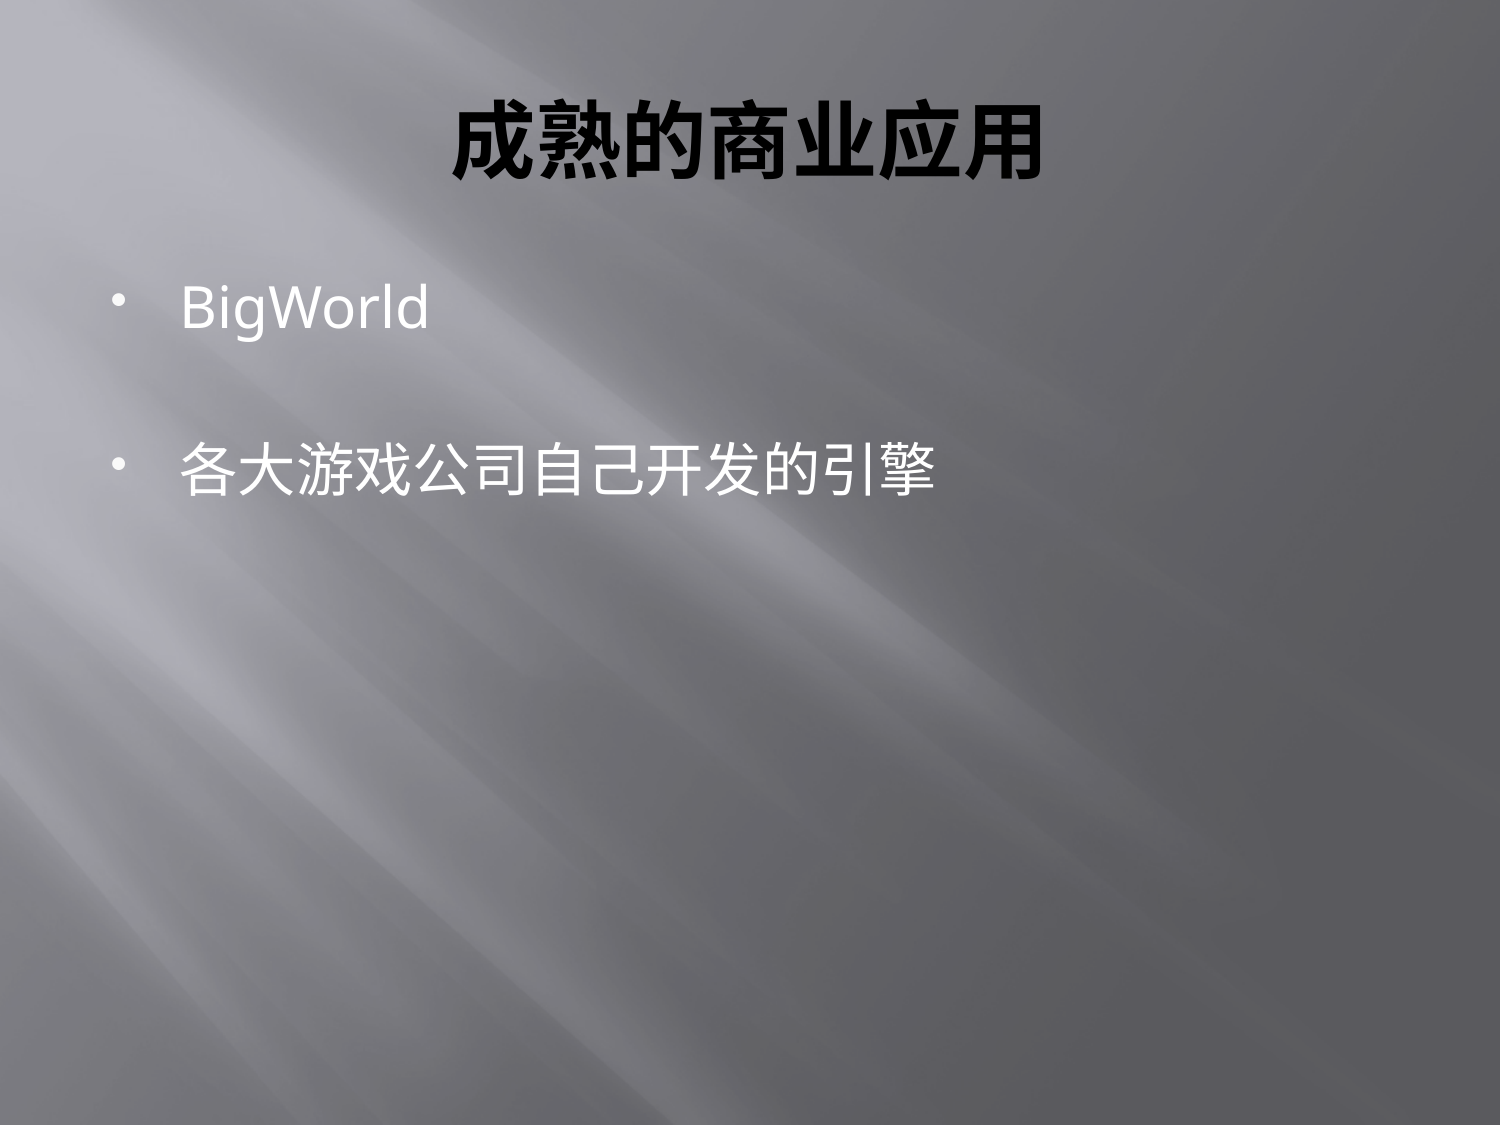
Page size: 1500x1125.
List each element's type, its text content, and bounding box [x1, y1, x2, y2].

title 成熟的商业应用 [75, 45, 1425, 233]
list BigWorld 各大游戏公司自己开发的引擎 [75, 262, 1425, 1035]
